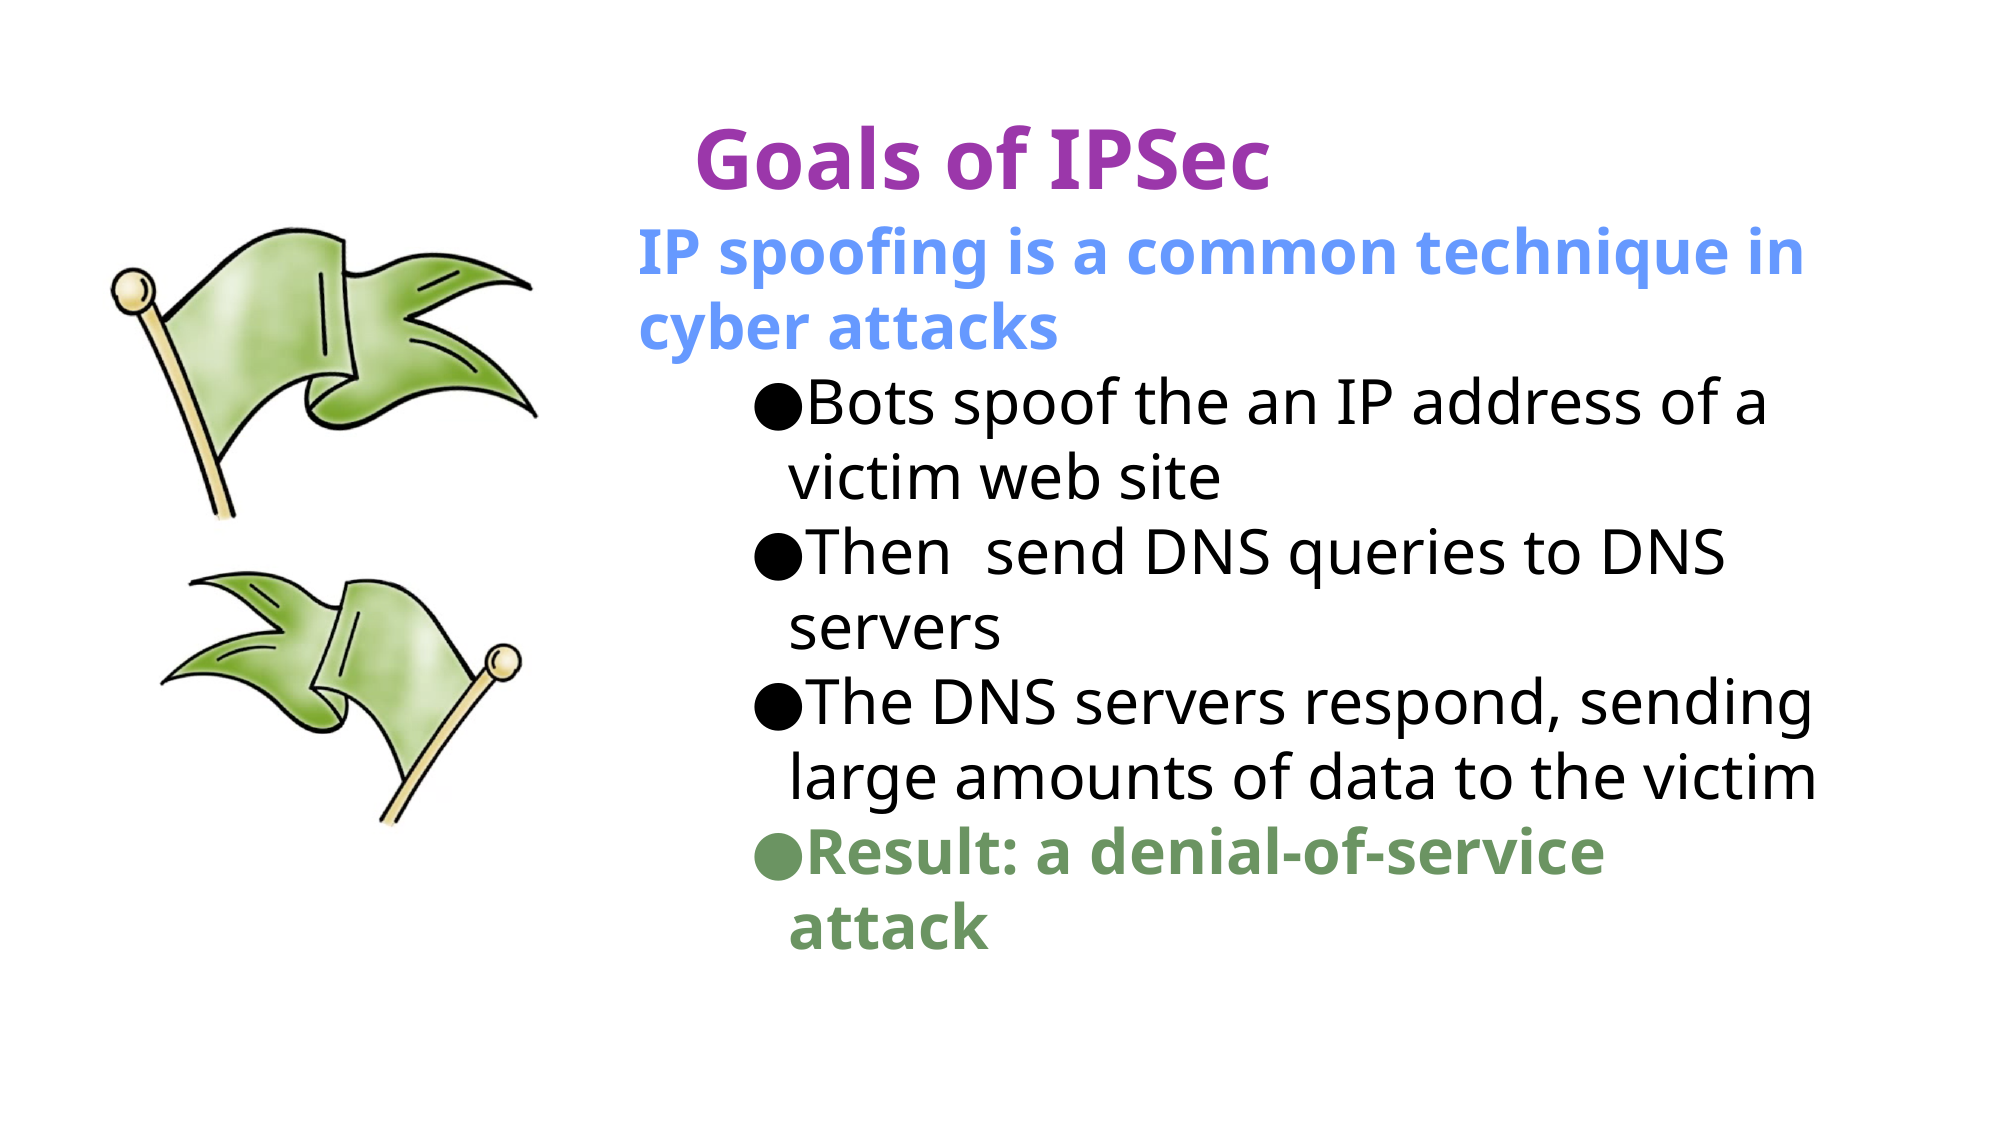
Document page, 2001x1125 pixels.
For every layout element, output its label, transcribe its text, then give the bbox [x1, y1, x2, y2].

list IP spoofing is a common technique in cyber attacks Bots spoof the an IP address of a victim web site Then send DNS queries to DNS servers The DNS servers respond, sending large amounts of data to the victim Result: a denial-of-service attack [619, 192, 1843, 1014]
title Goals of IPSec [133, 37, 1834, 225]
picture [91, 192, 595, 876]
